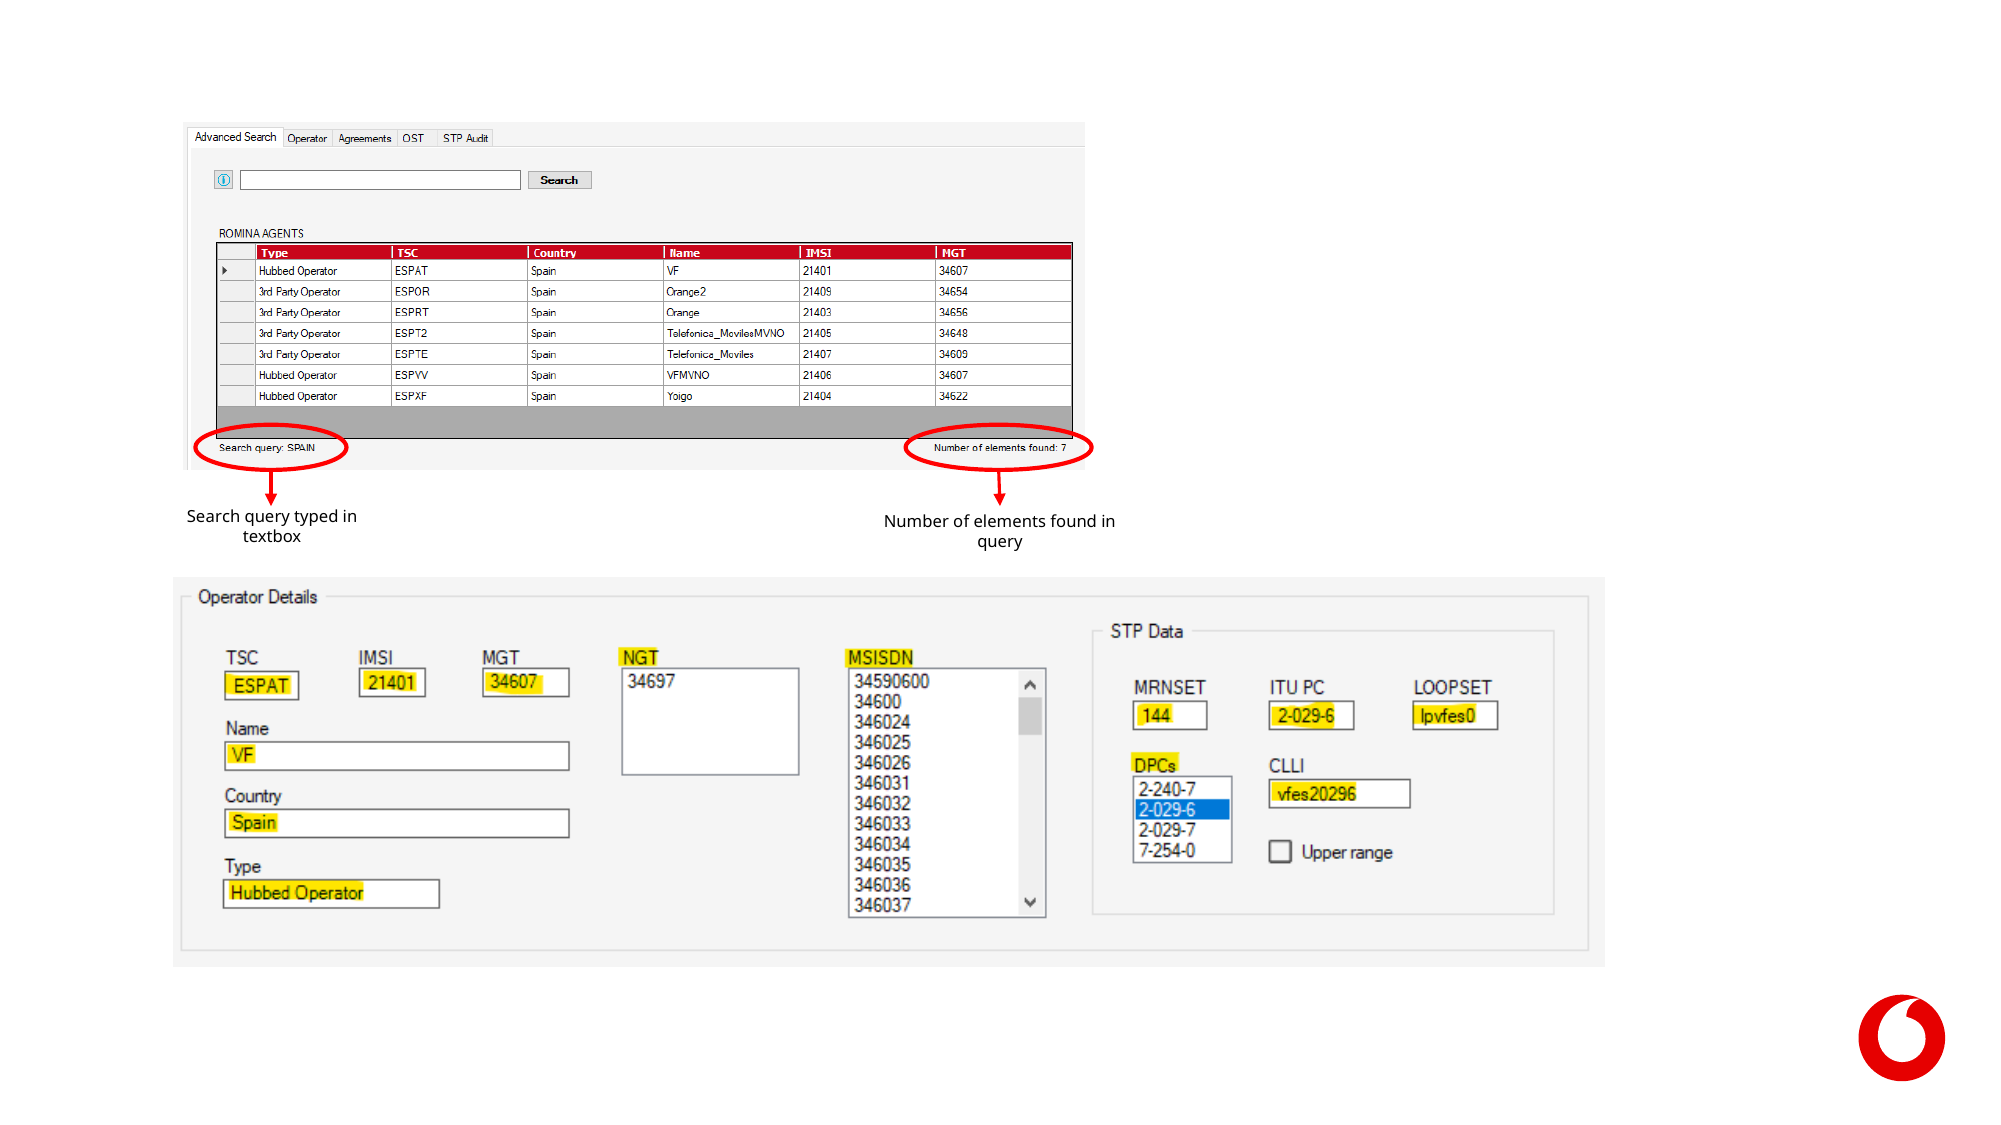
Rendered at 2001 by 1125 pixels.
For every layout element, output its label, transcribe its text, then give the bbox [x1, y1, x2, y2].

text_box Number of elements found in query [870, 510, 1130, 547]
text_box Search query typed in textbox [157, 506, 387, 543]
picture [173, 576, 1606, 967]
picture [183, 122, 1085, 471]
text_box [1089, 439, 1094, 456]
